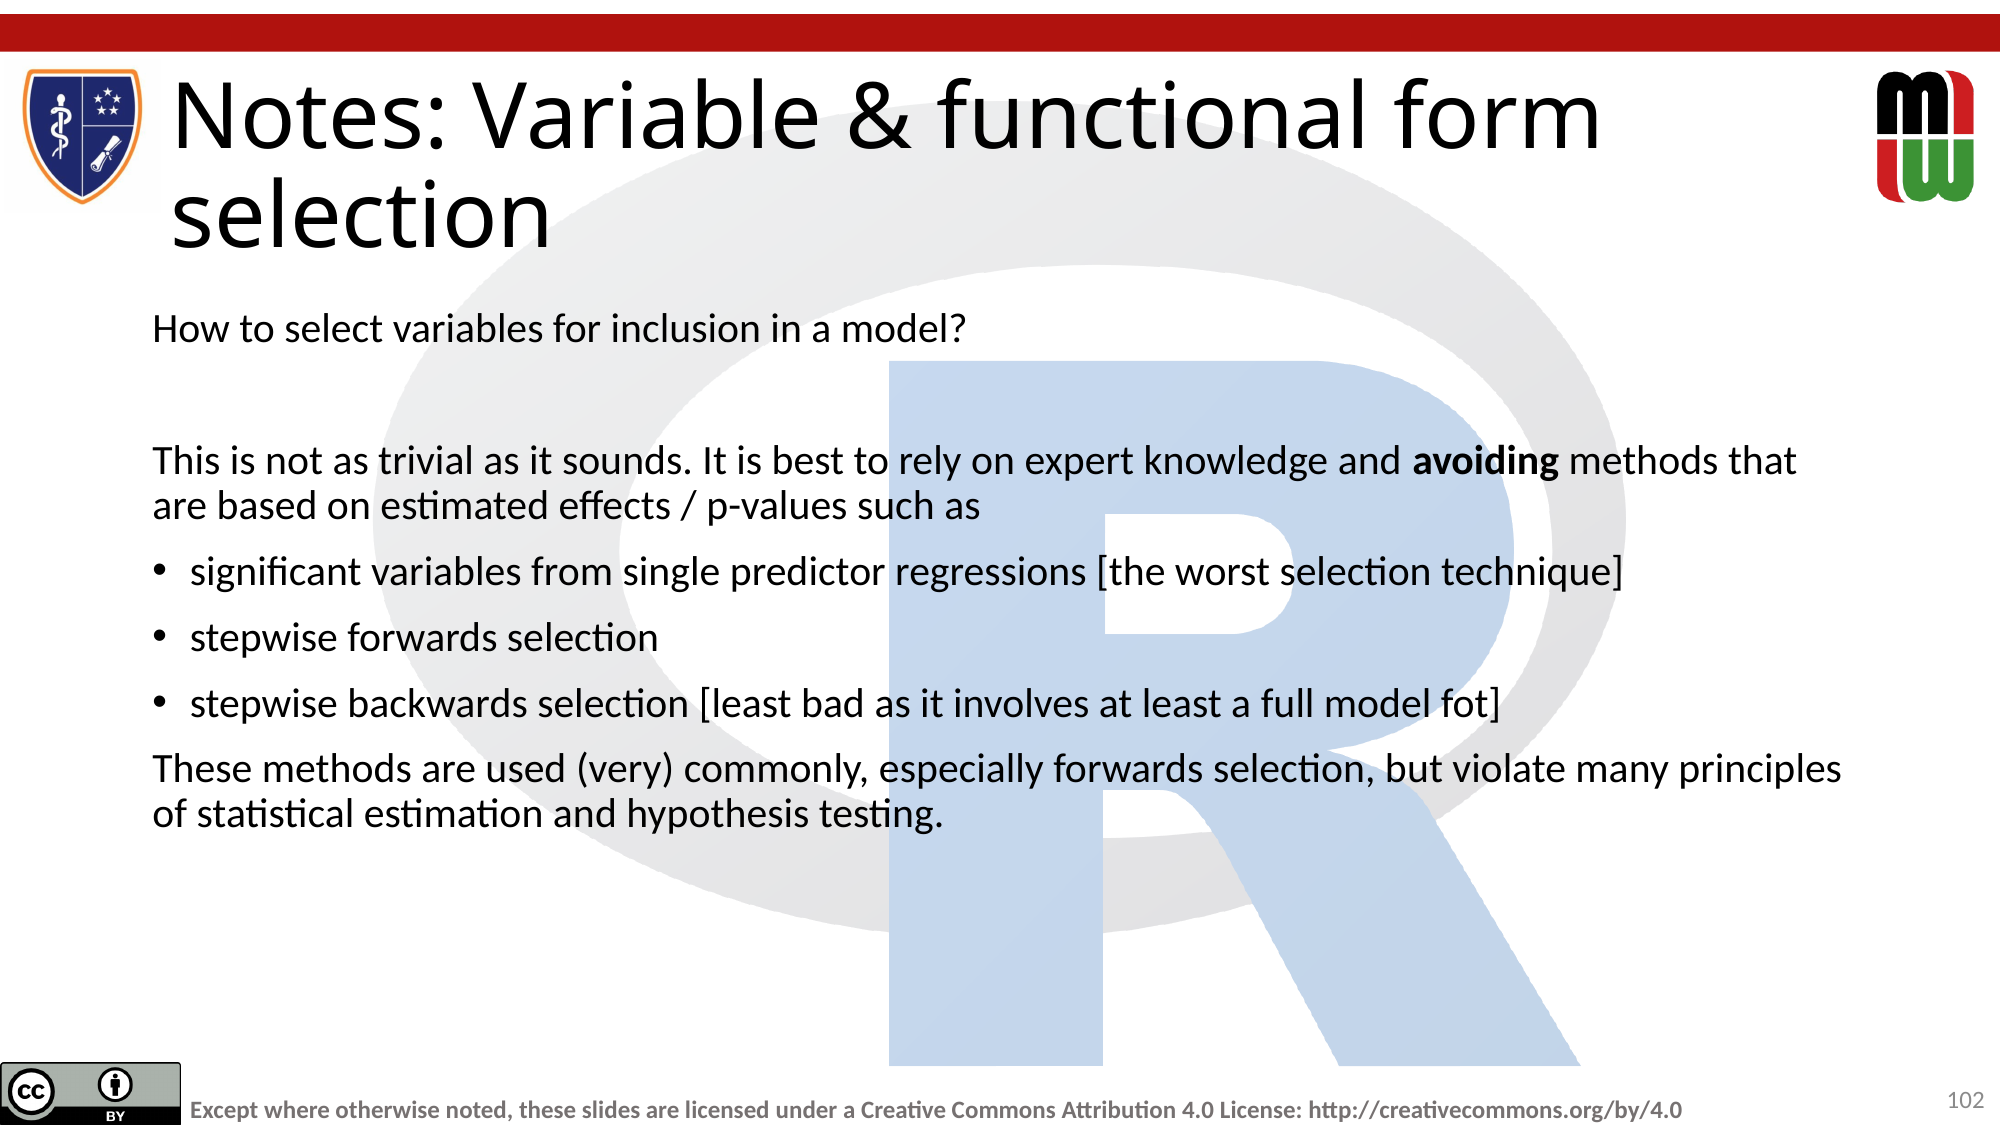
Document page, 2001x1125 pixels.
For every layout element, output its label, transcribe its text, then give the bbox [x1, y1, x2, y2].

picture [0, 1062, 181, 1125]
title Notes: Variable & functional form selection [155, 59, 1851, 278]
picture [4, 59, 155, 213]
slide_number 102 [1550, 1073, 2000, 1125]
